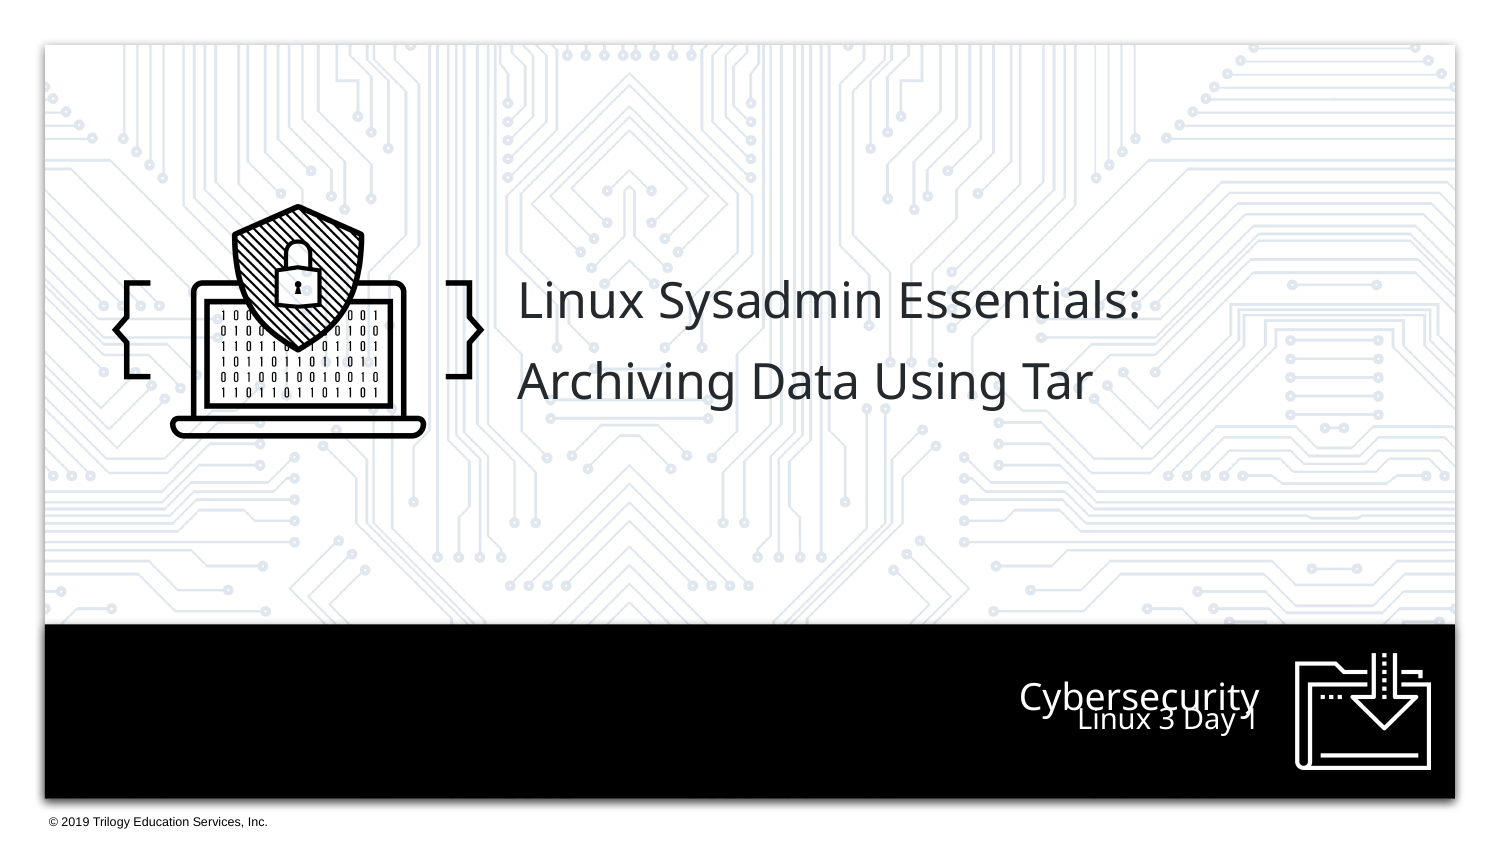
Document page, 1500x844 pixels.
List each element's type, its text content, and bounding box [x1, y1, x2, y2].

picture [1295, 653, 1431, 708]
picture [45, 45, 1455, 259]
title Linux 3 Day 1 [86, 708, 1456, 761]
picture [1295, 761, 1431, 770]
title Linux Sysadmin Essentials: Archiving Data Using Tar [45, 259, 1455, 465]
picture [45, 465, 1455, 624]
